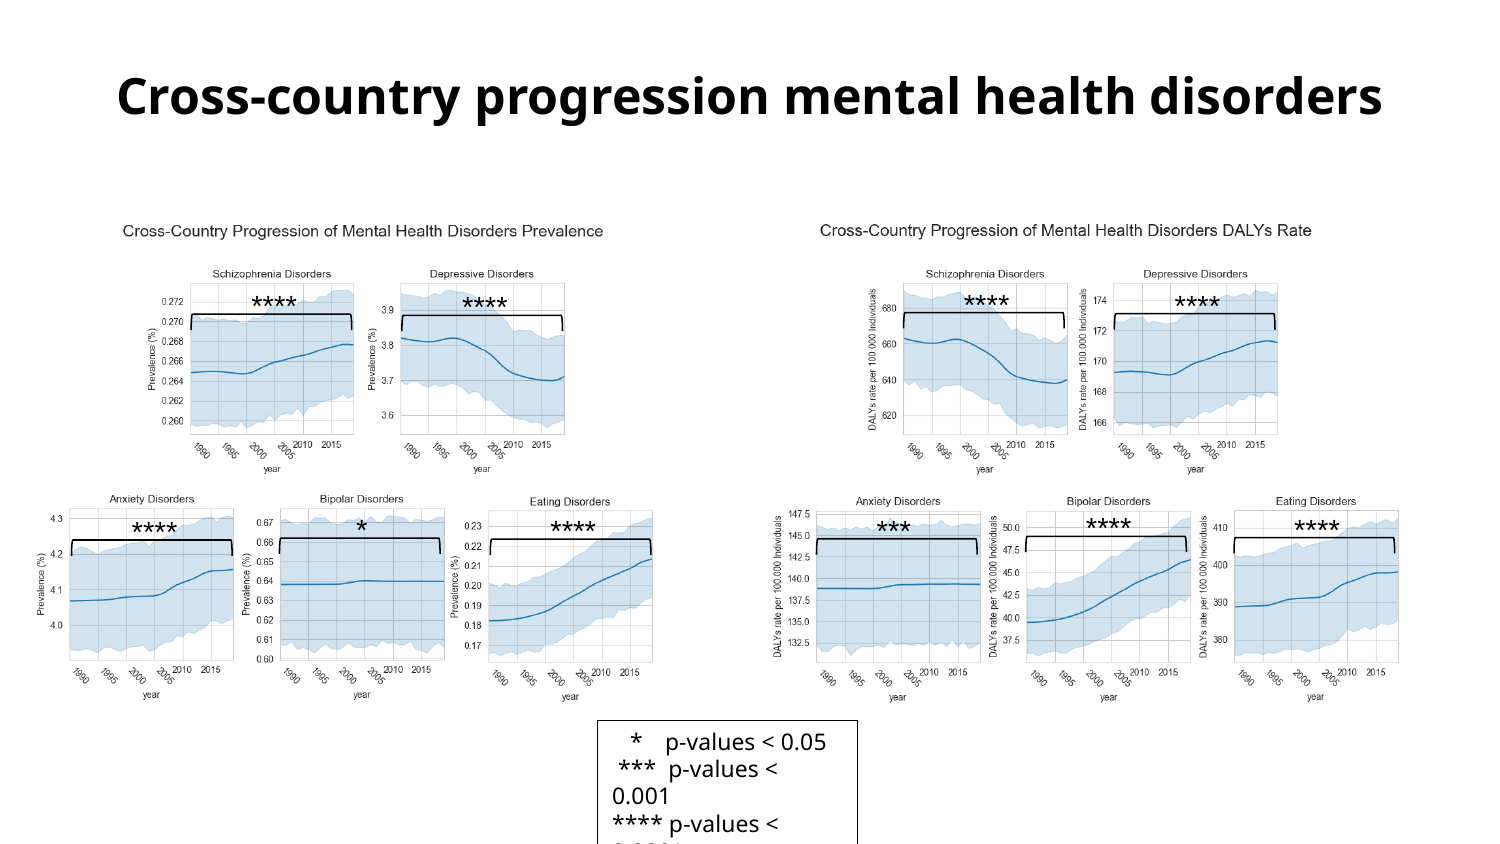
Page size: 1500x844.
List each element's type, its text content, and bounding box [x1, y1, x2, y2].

picture [102, 218, 610, 252]
text_box * p-values < 0.05 *** p-values < 0.001 **** p-values < 0.0001 [597, 719, 858, 844]
picture [24, 488, 670, 707]
picture [809, 218, 1317, 241]
picture [851, 260, 1293, 477]
picture [766, 489, 1415, 707]
picture [102, 260, 610, 479]
title Cross-country progression mental health disorders [75, 67, 1425, 122]
